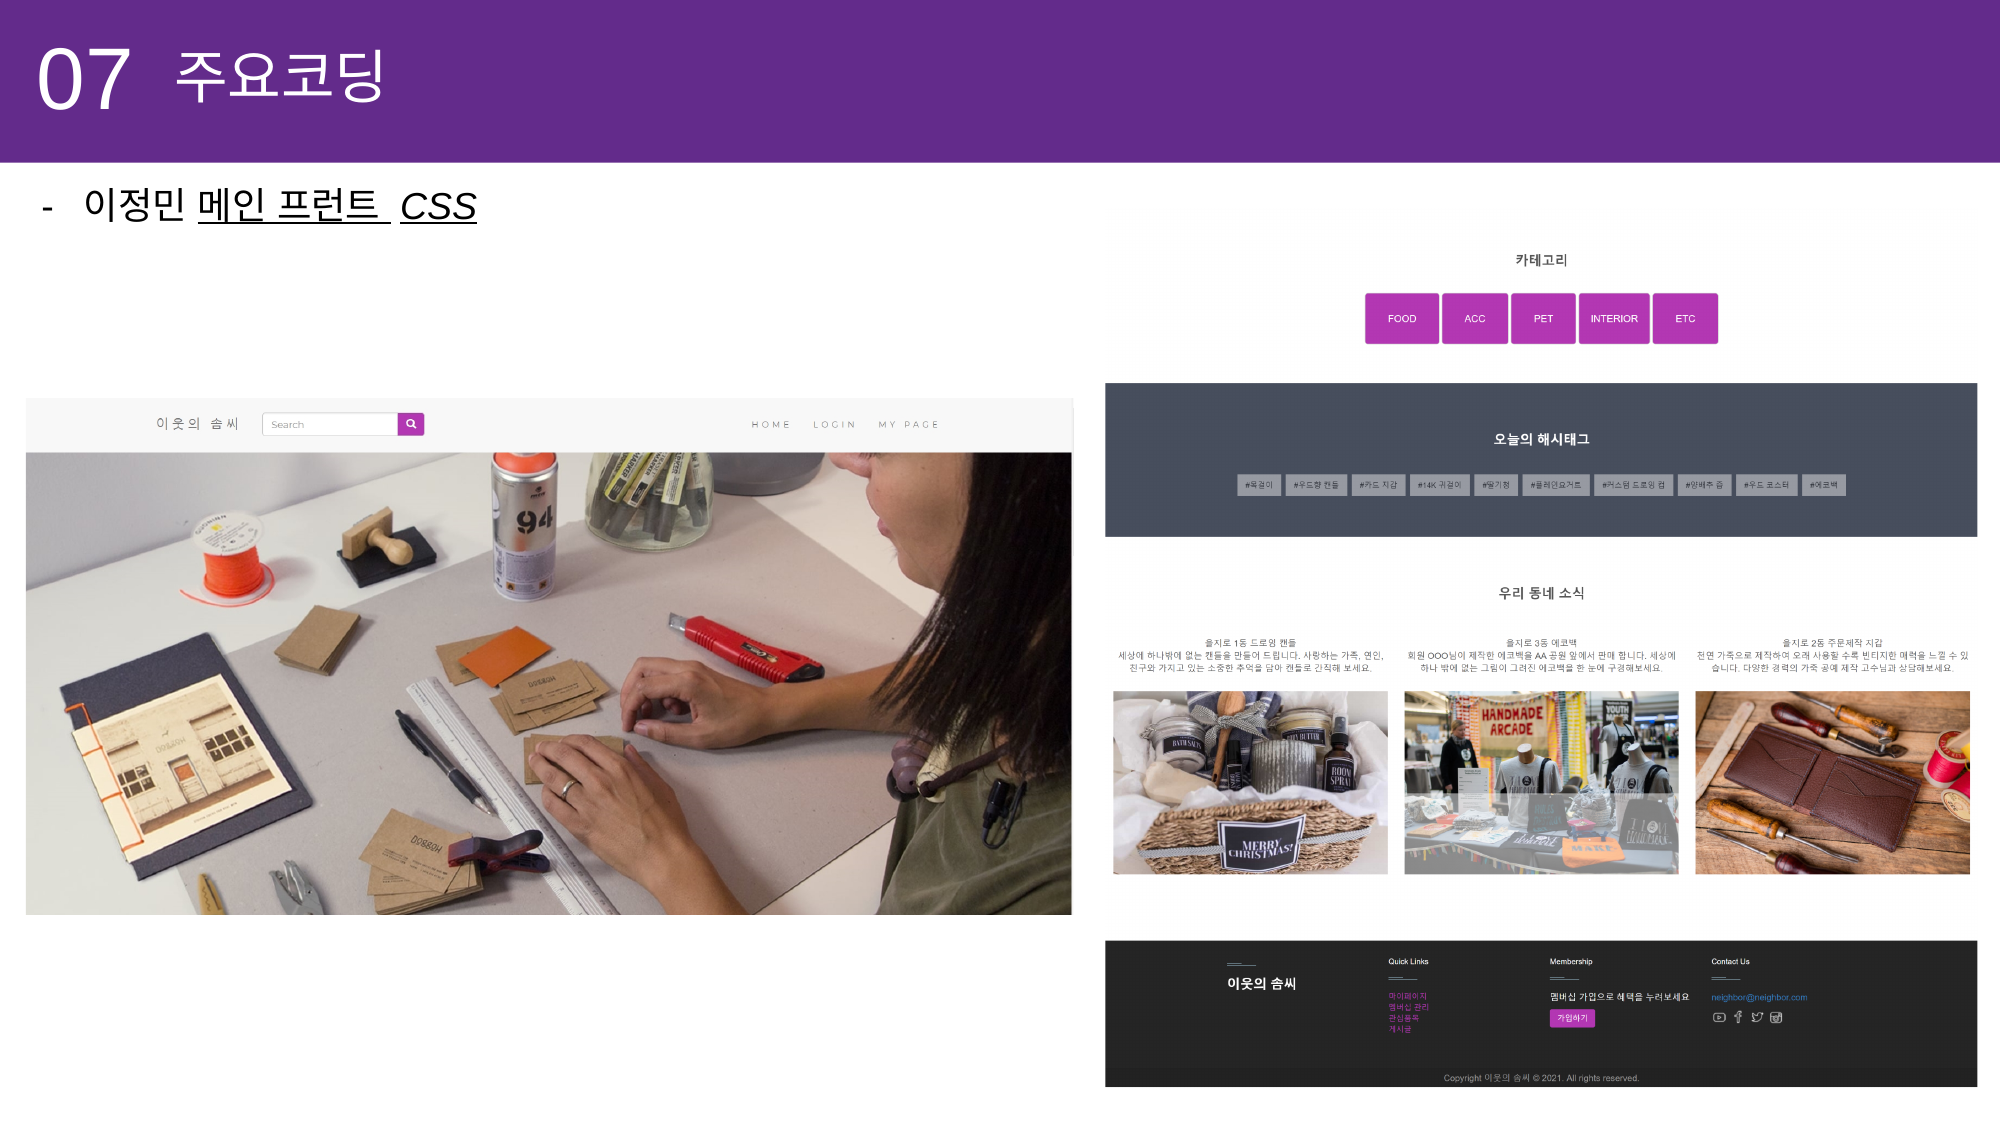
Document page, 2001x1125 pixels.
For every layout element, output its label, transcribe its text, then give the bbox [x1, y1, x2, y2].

picture [25, 398, 1074, 915]
picture [1105, 208, 1978, 1091]
text_box - 이정민 메인 프런트 CSS [26, 175, 1356, 235]
text_box 07 [21, 14, 152, 135]
text_box [0, 0, 2000, 163]
text_box 주요코딩 [159, 32, 426, 118]
